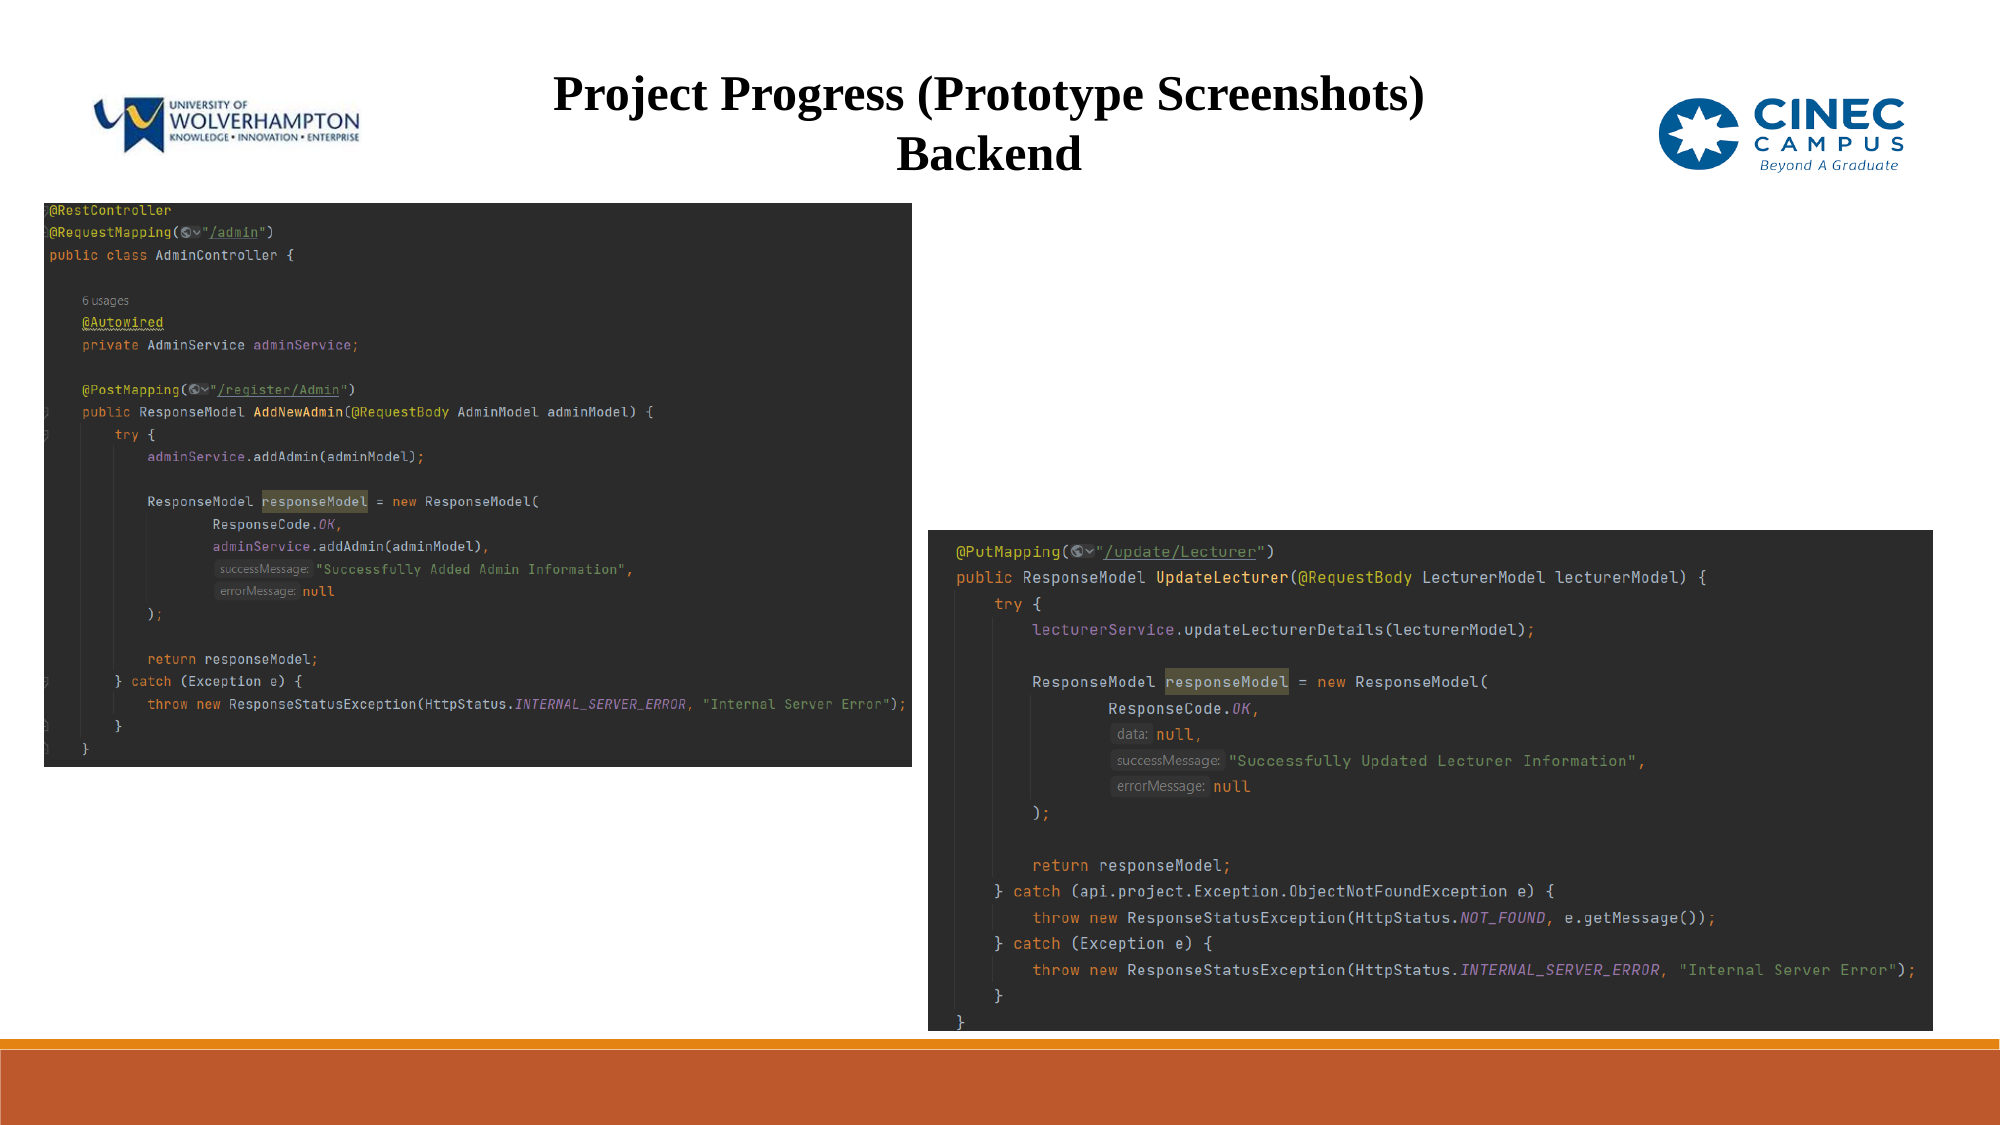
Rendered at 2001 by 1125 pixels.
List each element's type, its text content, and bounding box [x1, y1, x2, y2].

text_box Project Progress (Prototype Screenshots) Backend [69, 53, 1909, 188]
picture [44, 202, 912, 768]
picture [1655, 93, 1910, 175]
picture [90, 93, 364, 156]
picture [928, 529, 1933, 1031]
